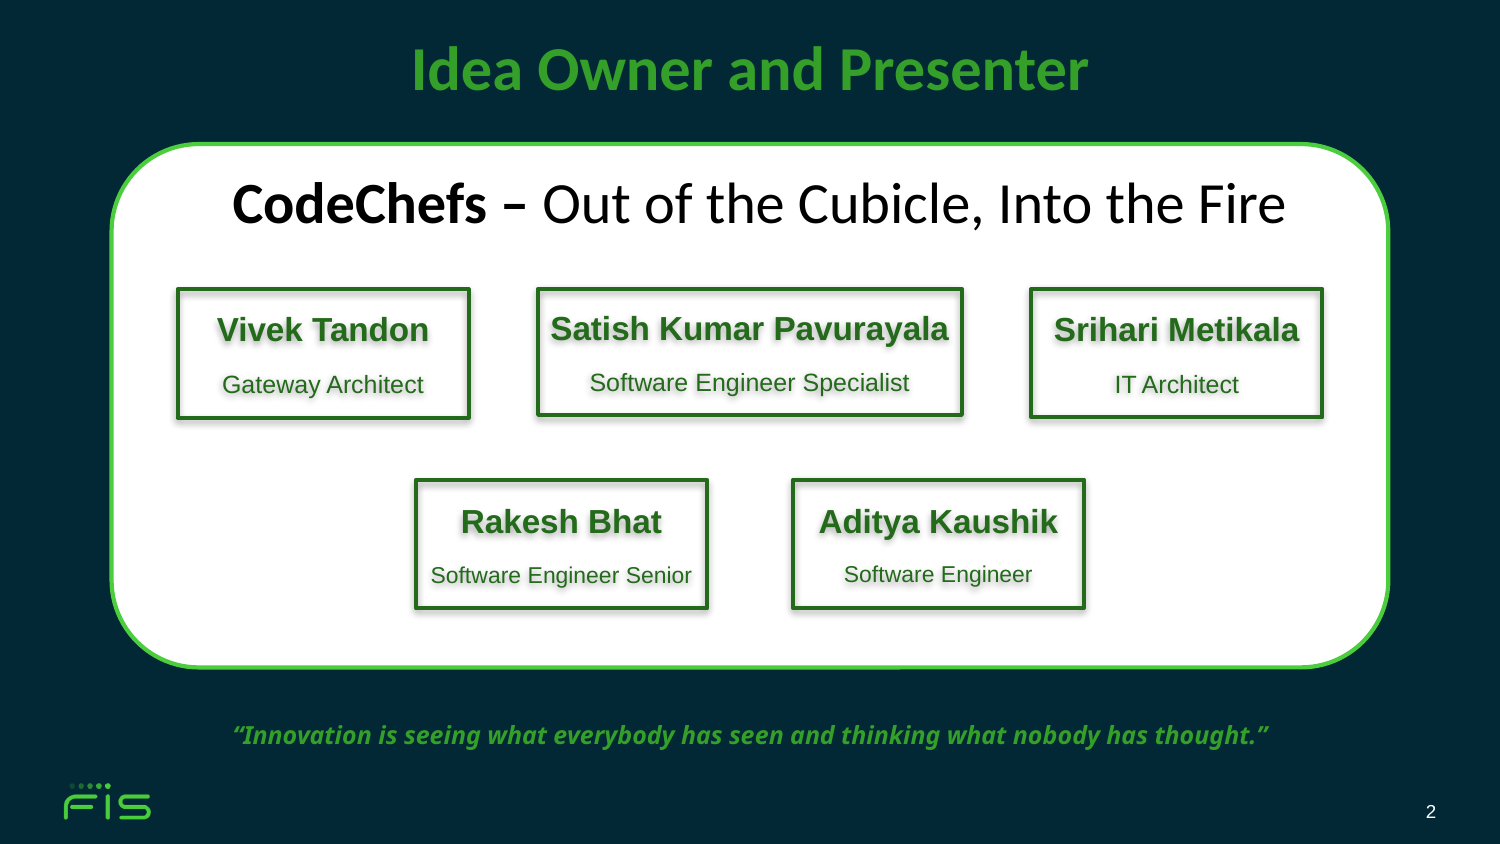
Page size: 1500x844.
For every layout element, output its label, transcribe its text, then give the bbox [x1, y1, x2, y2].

text_box “Innovation is seeing what everybody has seen and thinking what nobody has thought.” [64, 725, 1437, 826]
text_box Satish Kumar Pavurayala Software Engineer Specialist [537, 288, 963, 416]
text_box Srihari Metikala IT Architect [1031, 288, 1323, 418]
text_box Vivek Tandon Gateway Architect [177, 289, 469, 418]
title CodeChefs – Out of the Cubicle, Into the Fire [168, 179, 1351, 237]
text_box Rakesh Bhat Software Engineer Senior [415, 479, 708, 609]
text_box Aditya Kaushik Software Engineer [792, 479, 1085, 609]
text_box Idea Owner and Presenter [64, 42, 1437, 143]
text_box [109, 143, 1391, 670]
